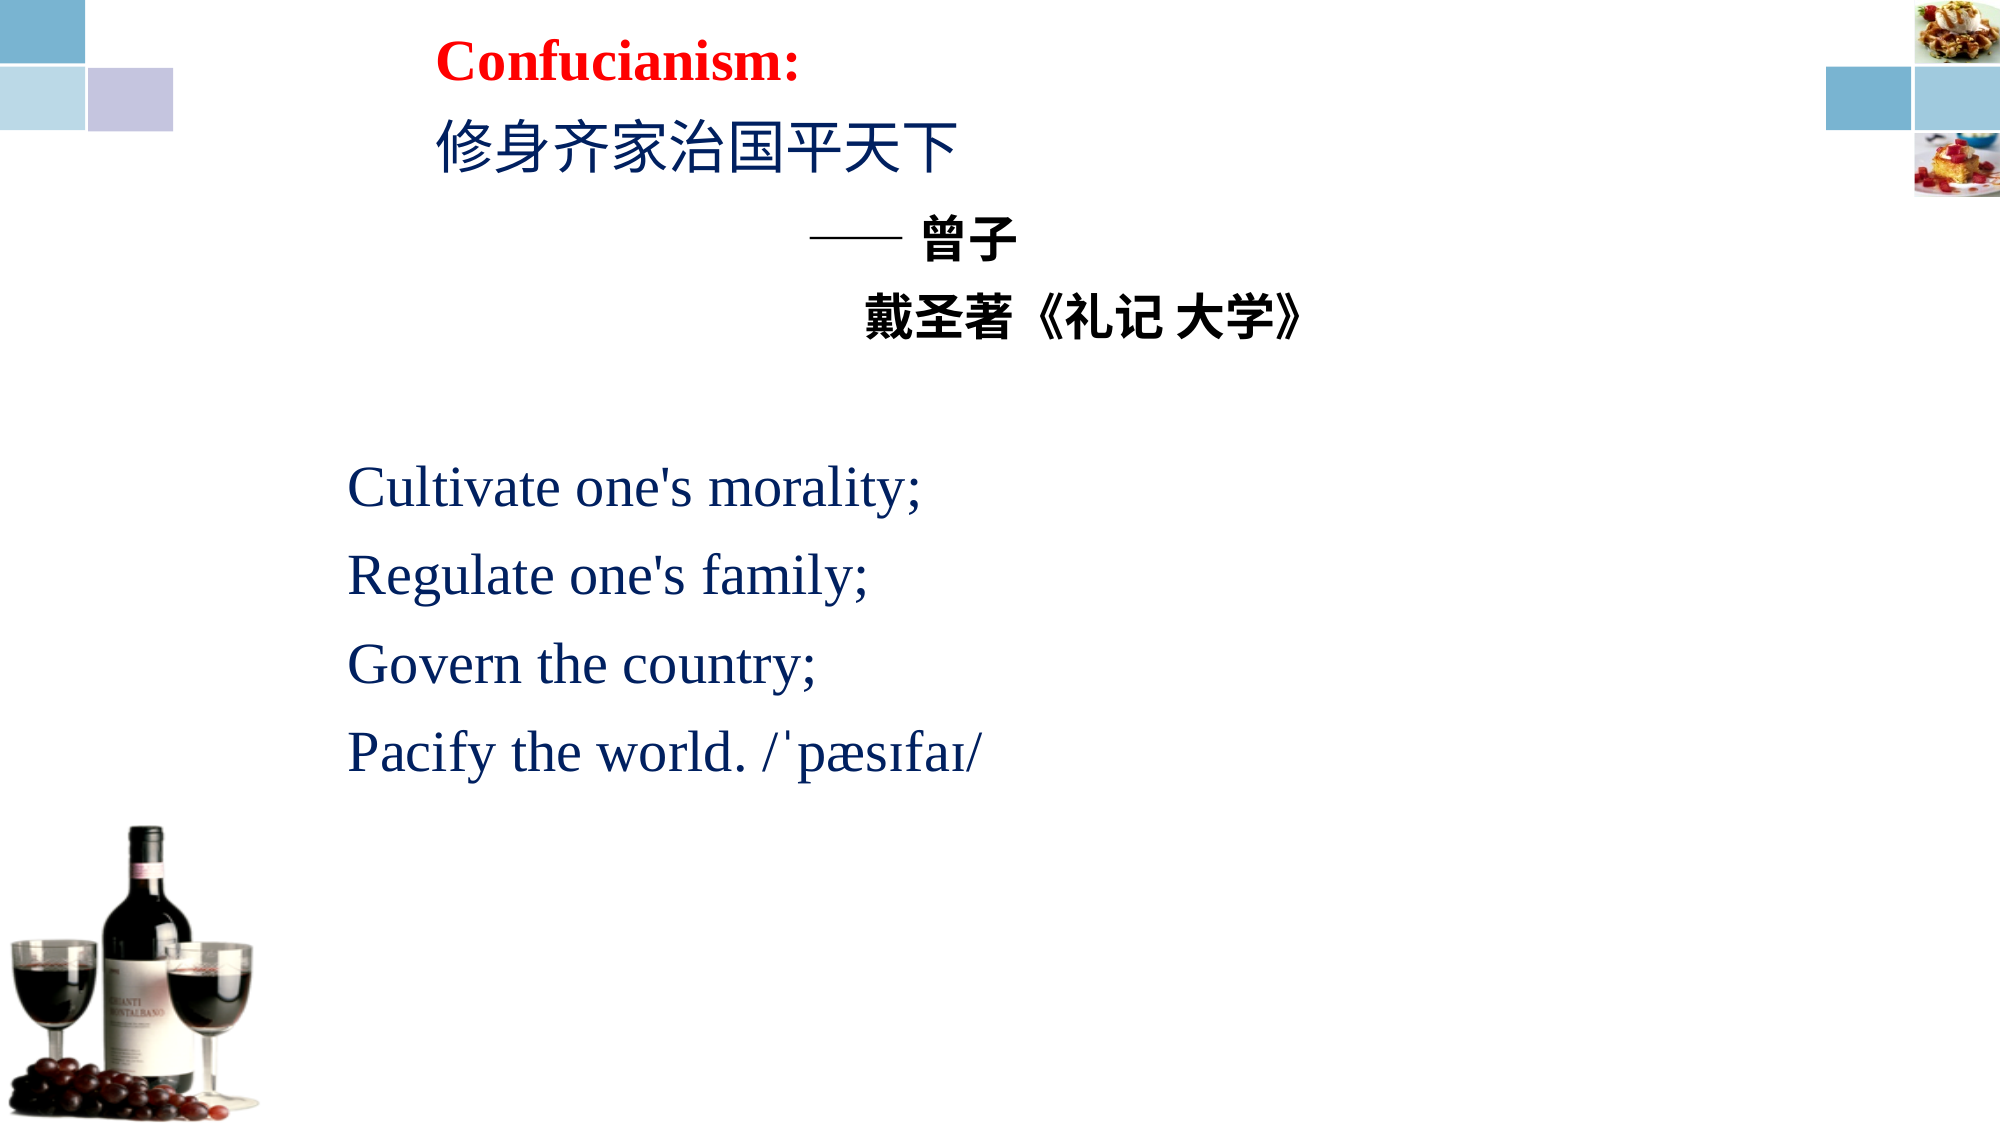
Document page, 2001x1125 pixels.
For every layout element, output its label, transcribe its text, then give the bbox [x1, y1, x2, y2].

text_box Cultivate one's morality; Regulate one's family; Govern the country; Pacify the world. /ˈpæsɪfaɪ/ [333, 433, 1597, 791]
text_box Confucianism: 修身齐家治国平天下 ——曾子 戴圣著《礼记 大学》 [421, 7, 1557, 353]
picture [1914, 0, 2000, 63]
picture [1914, 133, 2000, 197]
picture [0, 824, 264, 1125]
